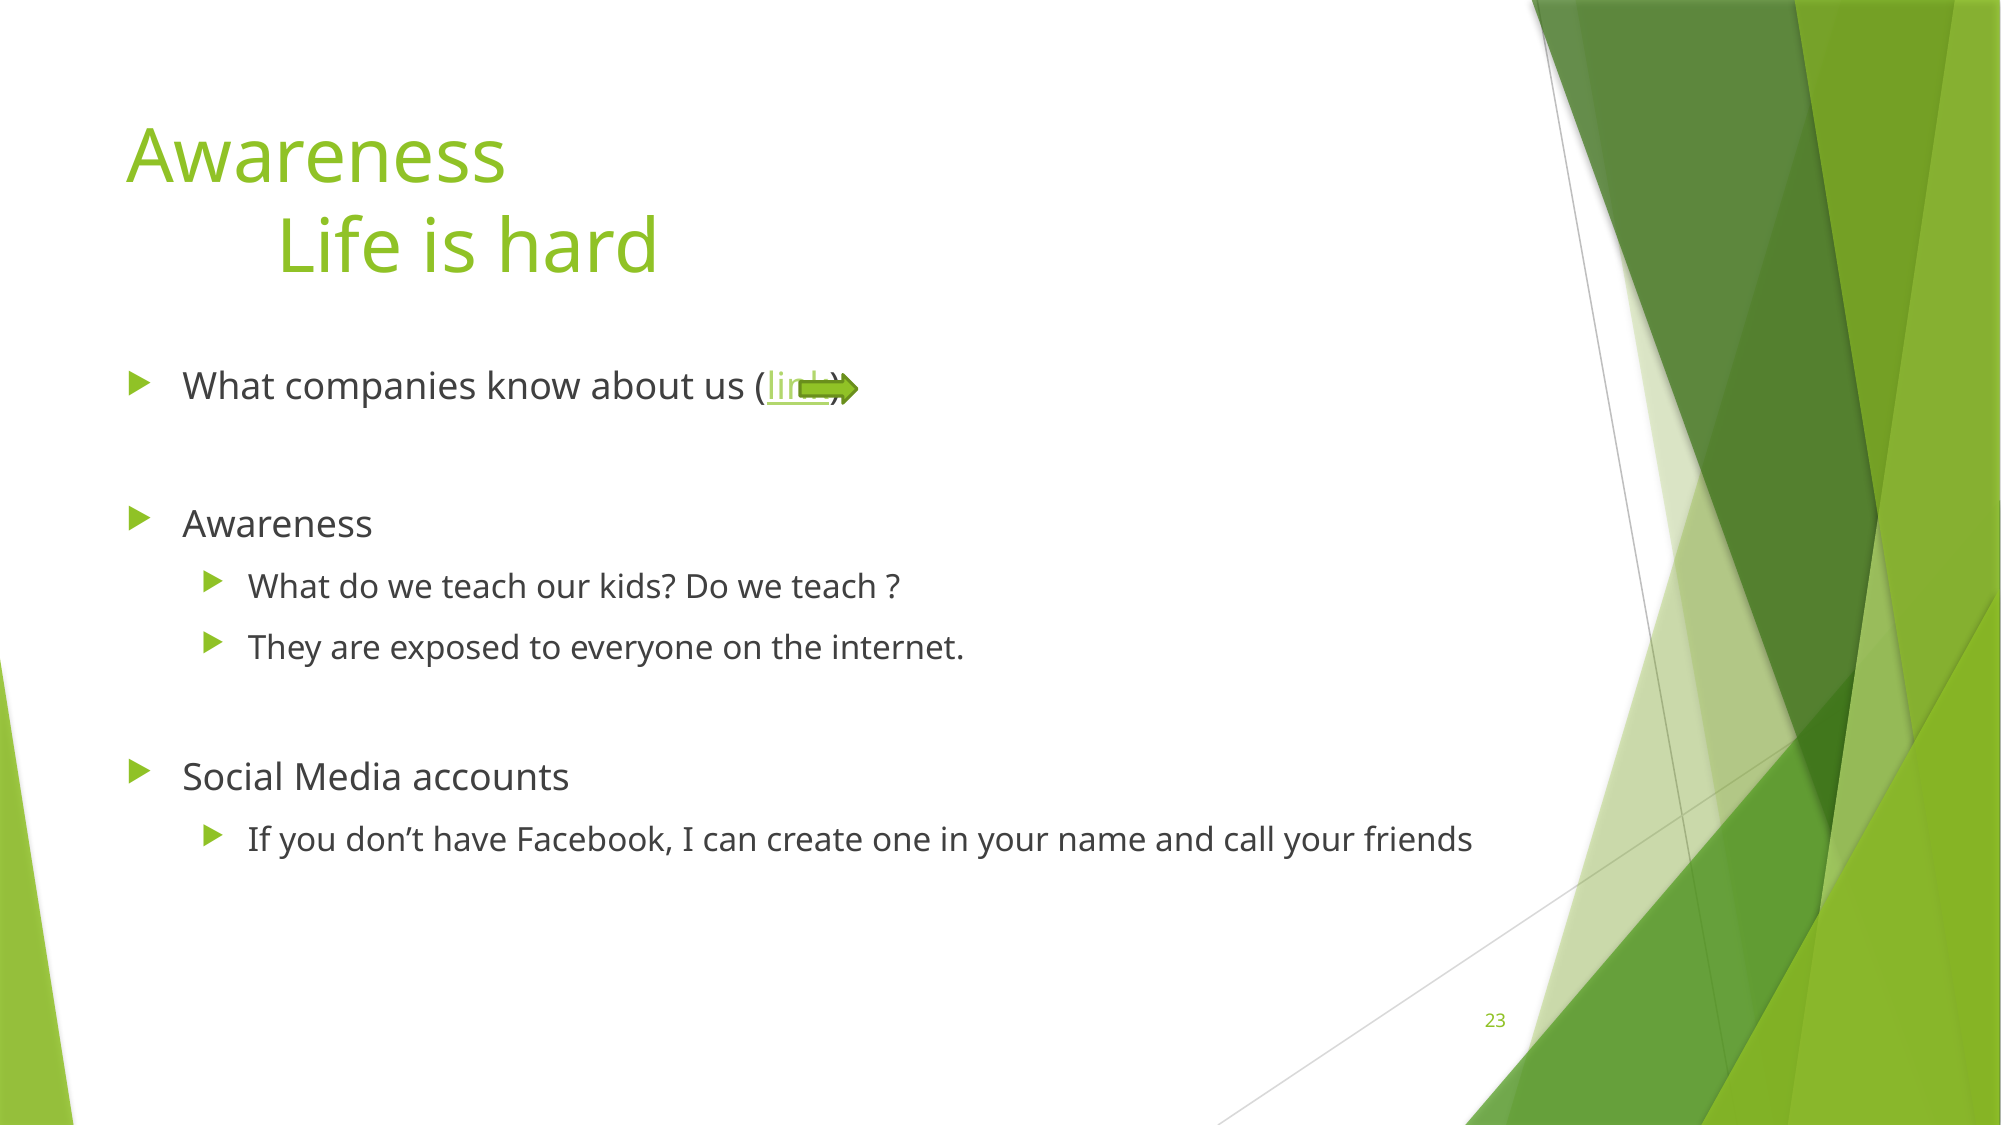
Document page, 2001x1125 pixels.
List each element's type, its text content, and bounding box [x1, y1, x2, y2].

slide_number 23 [1409, 991, 1522, 1051]
list What companies know about us (link) Awareness What do we teach our kids? Do we teach ? They are exposed to everyone on the internet. Social Media accounts If you don’t have Facebook, I can create one in your name and call your friends [111, 354, 1522, 992]
text_box [798, 373, 859, 405]
title Awareness Life is hard [111, 99, 1522, 317]
